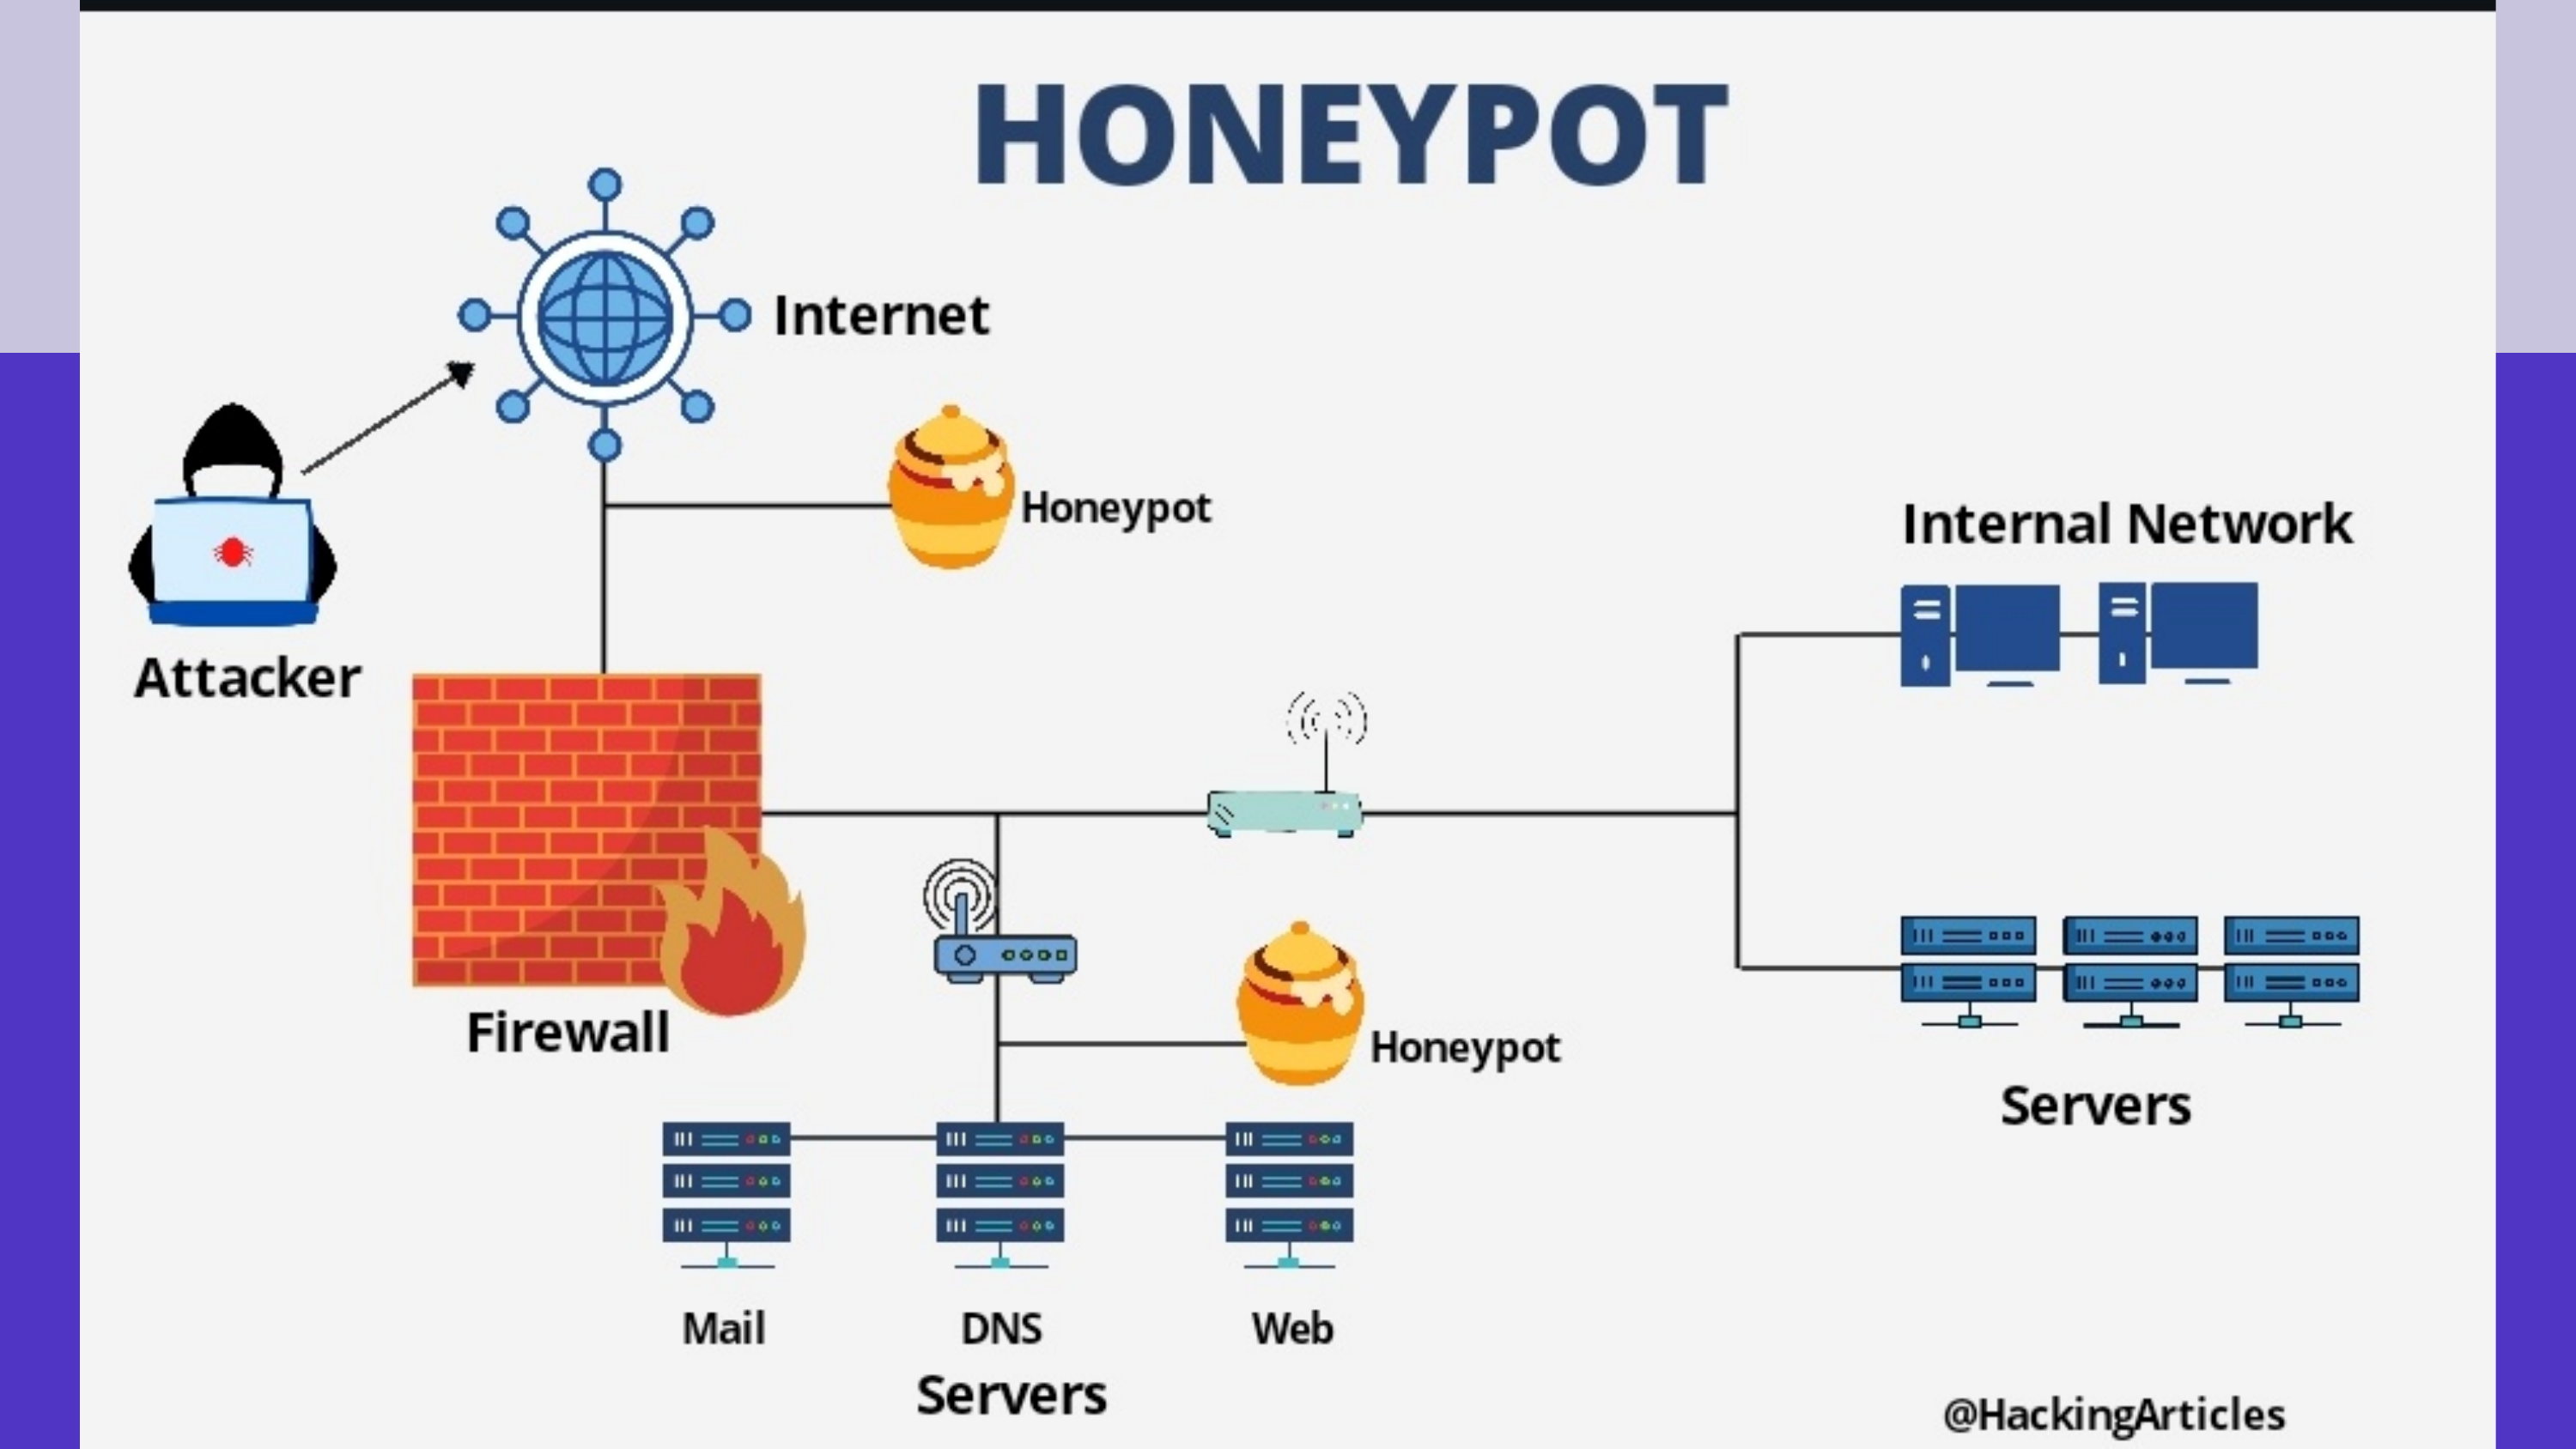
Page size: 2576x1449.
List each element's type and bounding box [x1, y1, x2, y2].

text_box [80, 362, 2496, 1449]
text_box [0, 0, 2576, 353]
